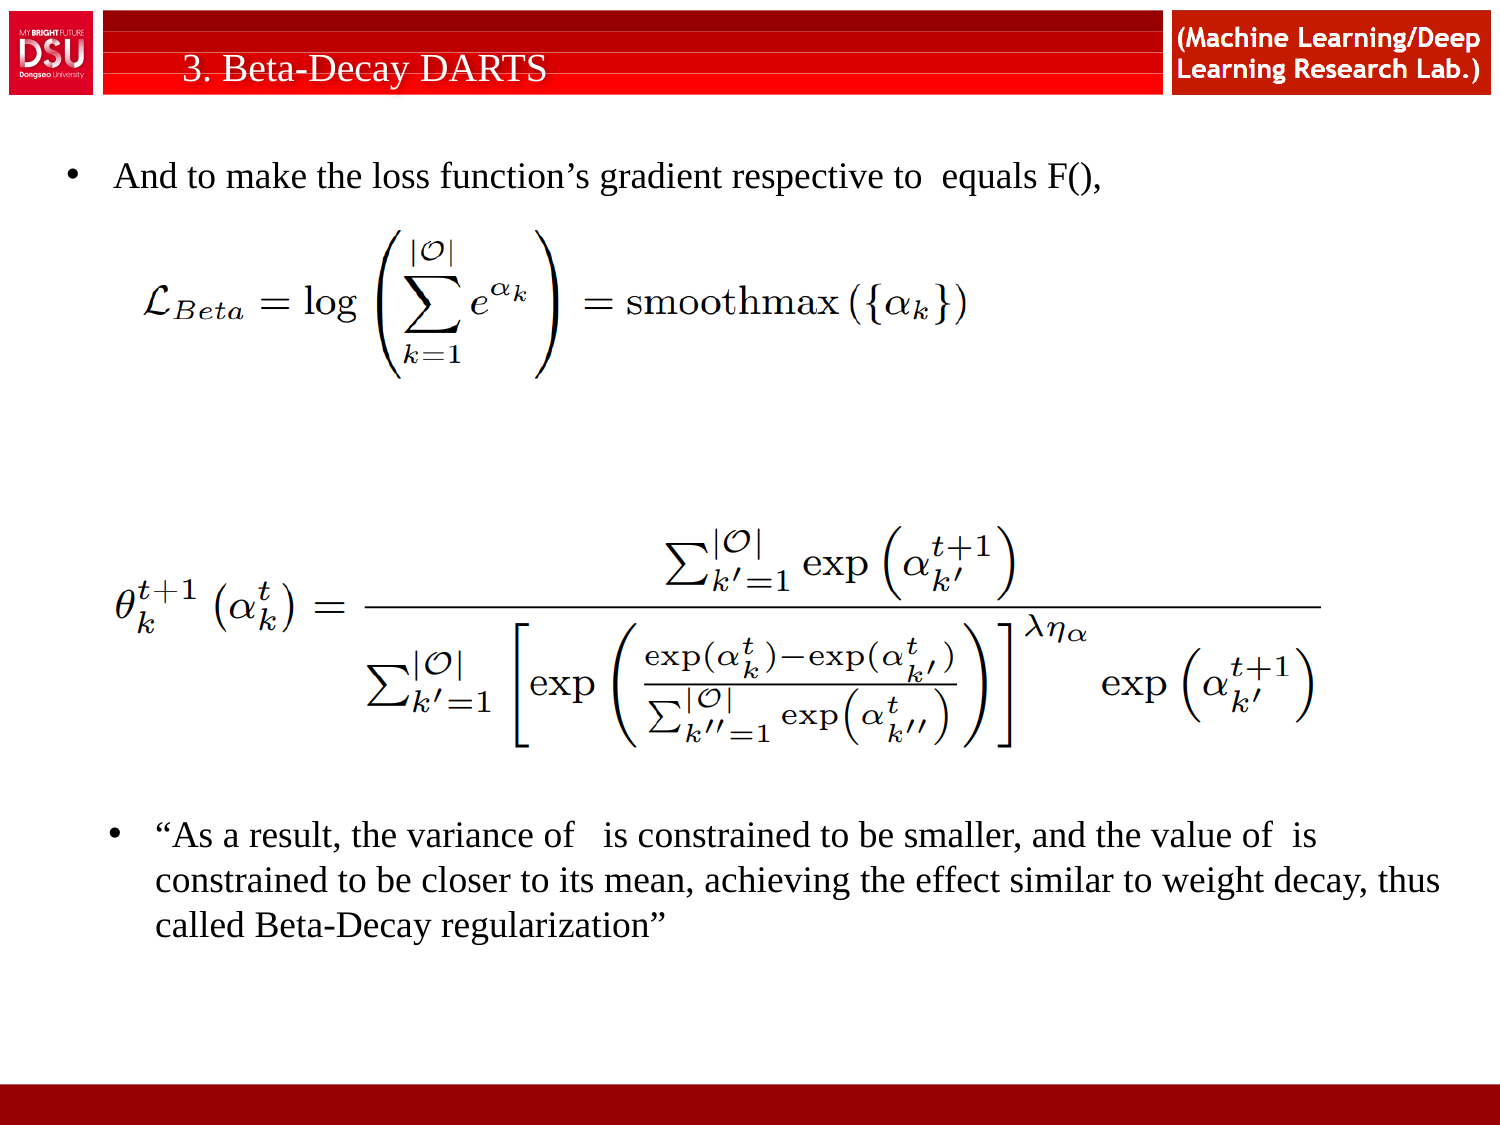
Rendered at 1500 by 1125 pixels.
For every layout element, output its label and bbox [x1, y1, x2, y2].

picture [124, 209, 979, 395]
text_box [0, 1082, 1500, 1125]
picture [103, 508, 1332, 752]
text_box [0, 2, 1500, 96]
